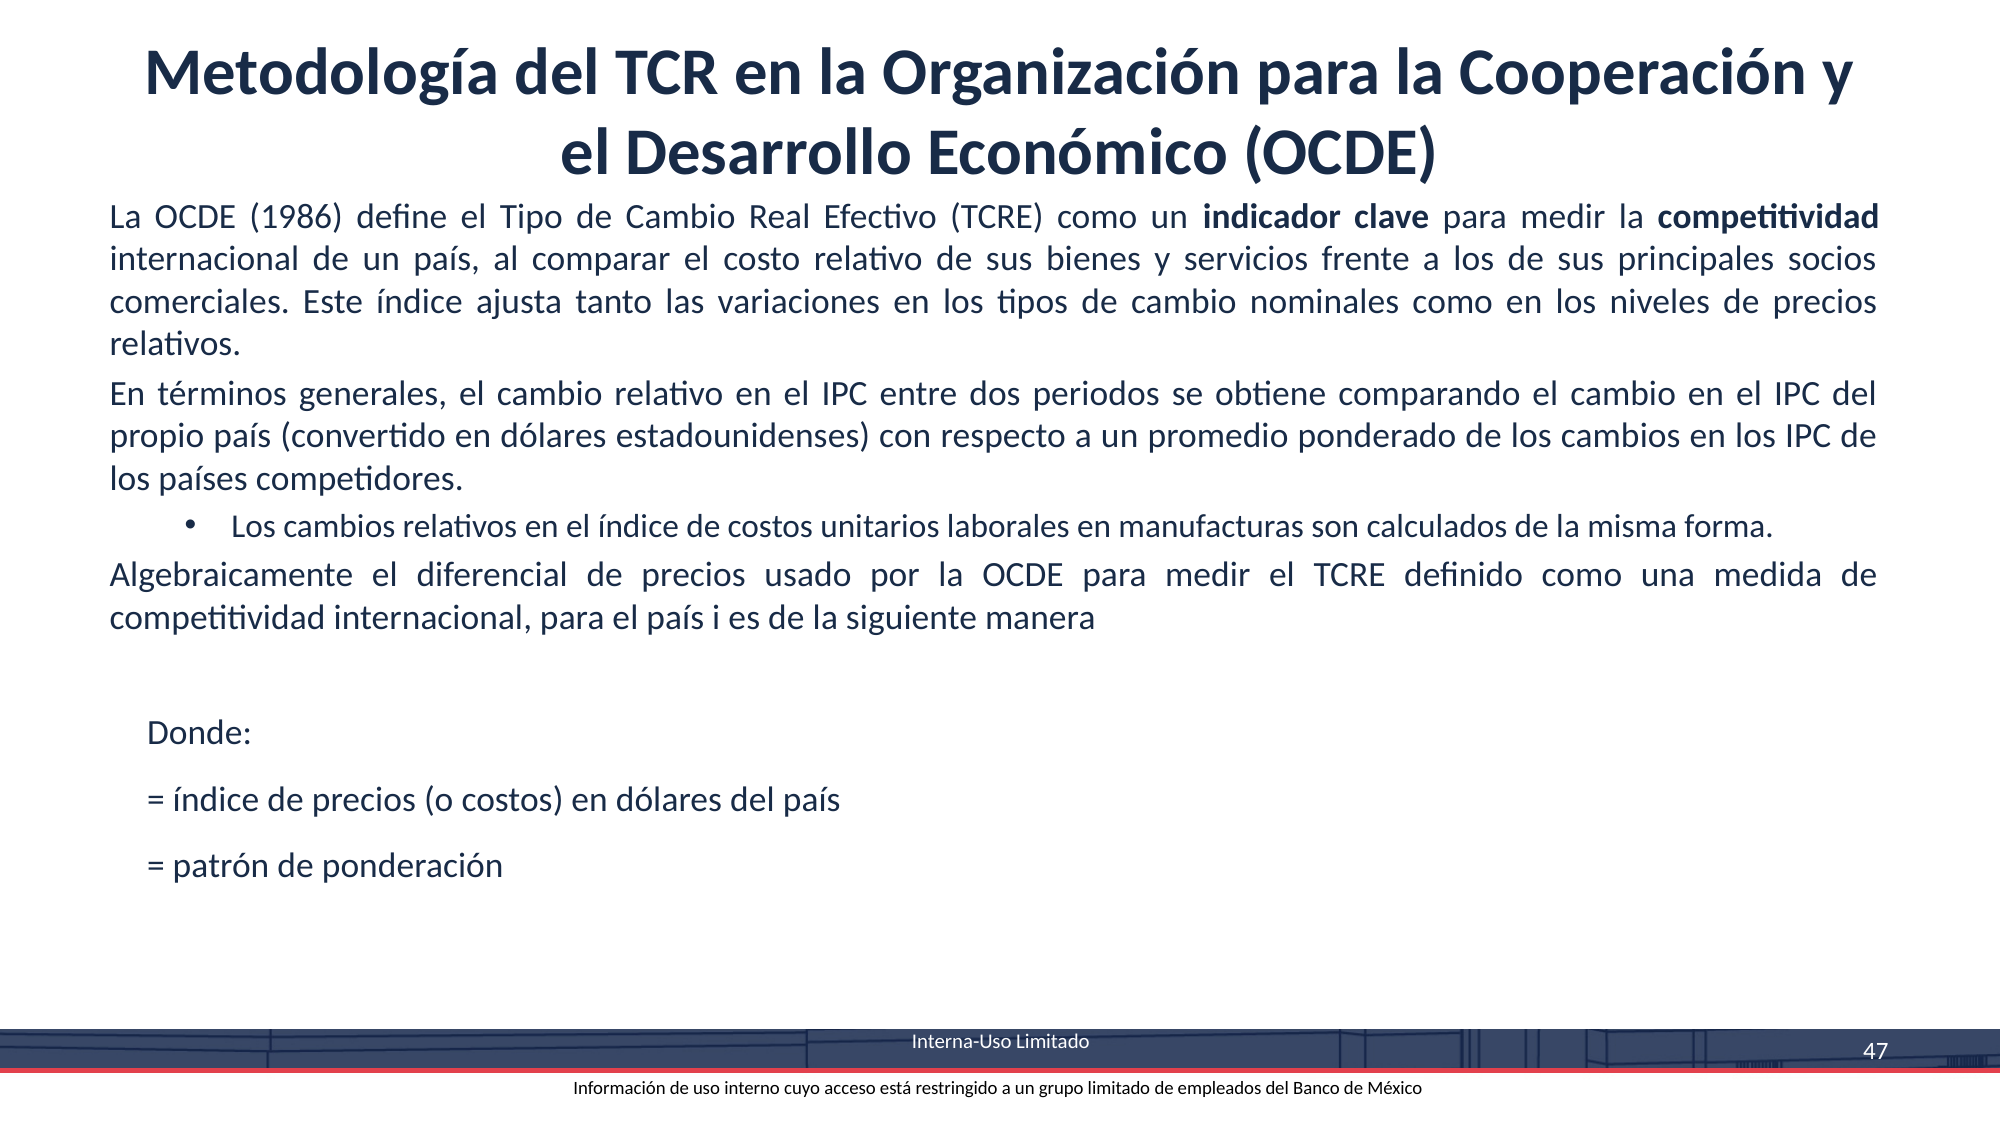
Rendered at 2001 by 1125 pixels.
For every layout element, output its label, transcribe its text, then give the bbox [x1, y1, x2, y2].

picture [0, 1073, 2000, 1116]
picture [0, 1029, 2000, 1068]
text_box Metodología del TCR en la Organización para la Cooperación y el Desarrollo Económico (OCDE) [99, 30, 1900, 185]
footer Interna-Uso Limitado Información de uso interno cuyo acceso está restringido a un grupo limitado de empleados del Banco de México [0, 1031, 1998, 1091]
